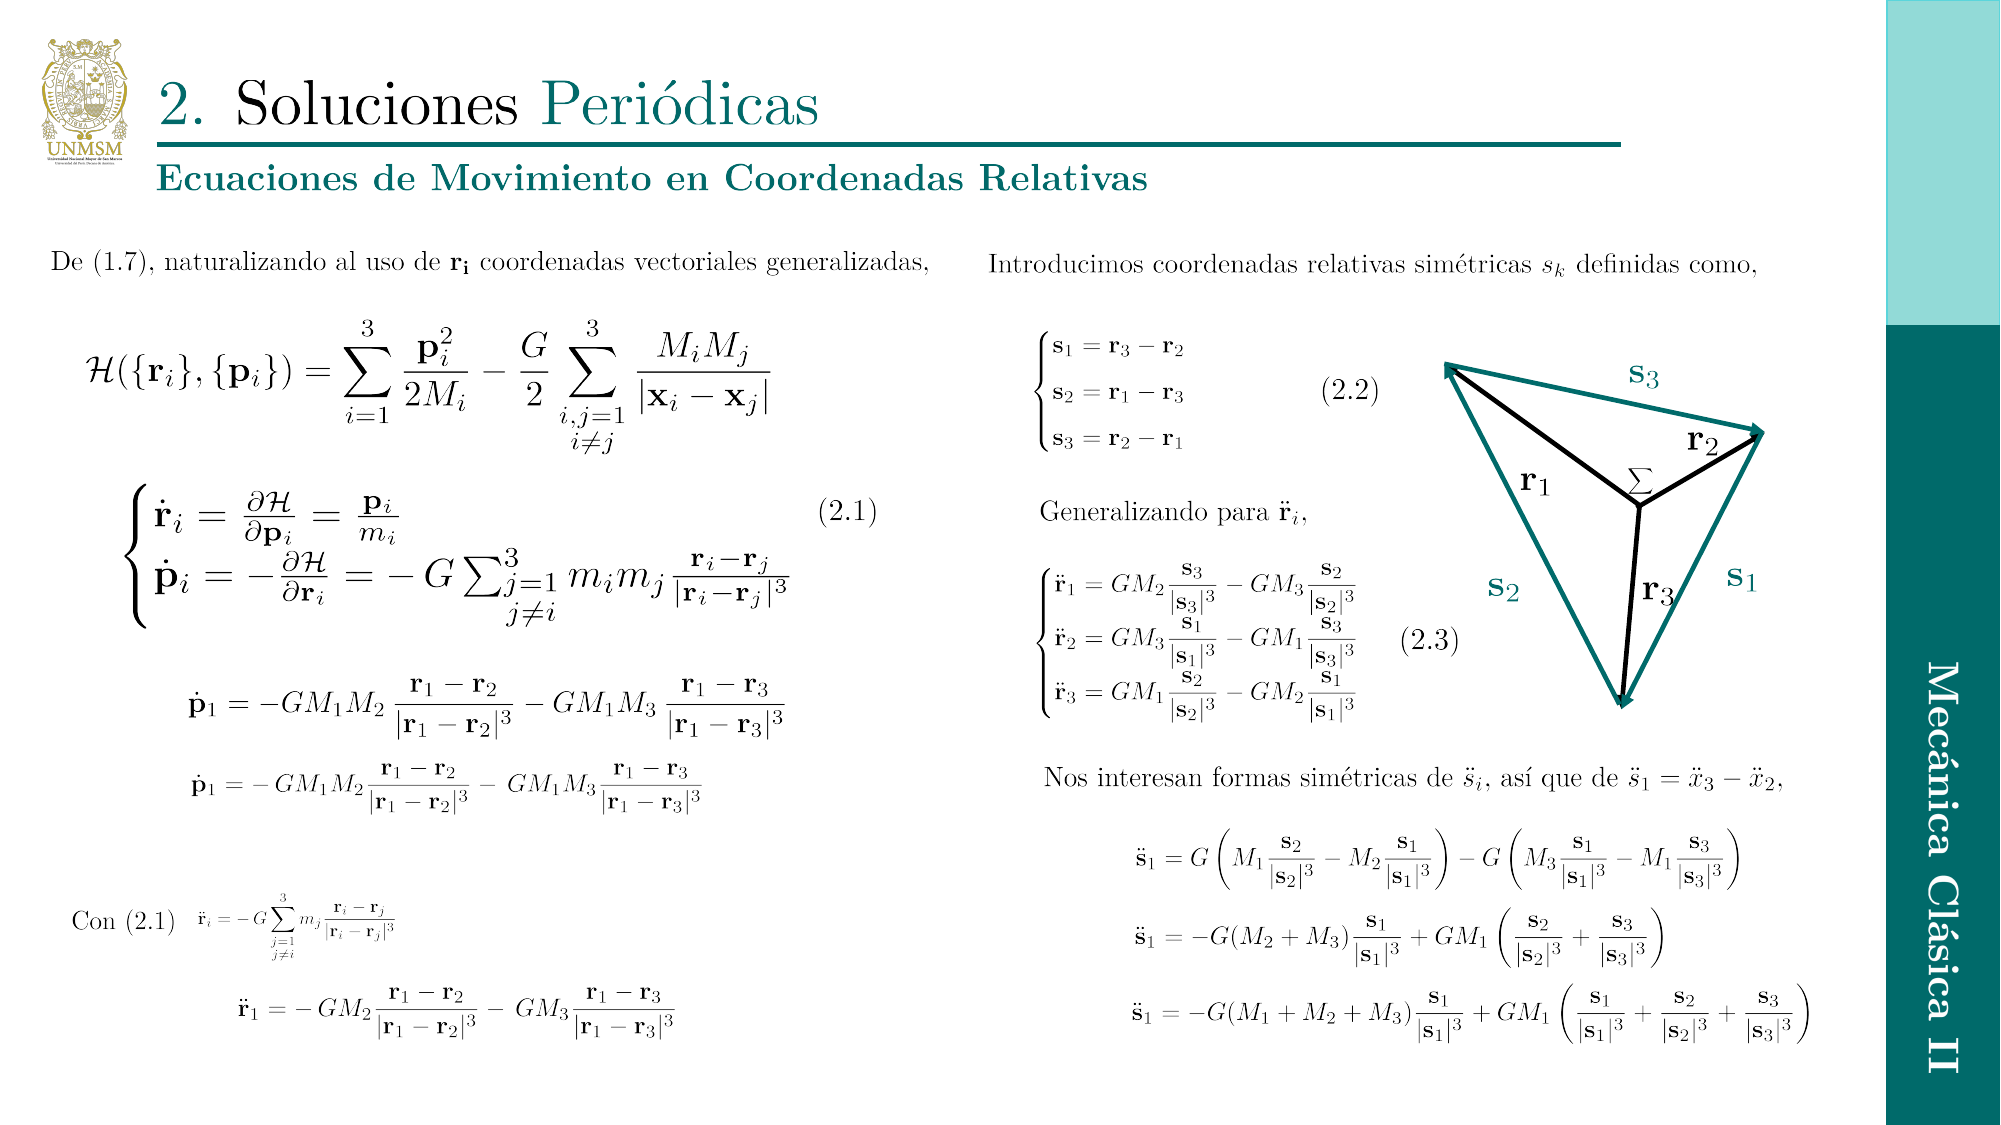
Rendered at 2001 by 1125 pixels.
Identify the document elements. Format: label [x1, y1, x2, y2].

picture [1642, 582, 1674, 606]
picture [160, 79, 818, 125]
text_box [1886, 882, 2000, 1125]
picture [198, 893, 395, 962]
text_box [1886, 0, 2000, 325]
picture [1520, 473, 1550, 497]
picture [1135, 907, 1663, 968]
picture [1040, 500, 1306, 526]
picture [1687, 432, 1718, 456]
text_box [1886, 325, 2000, 852]
picture [124, 483, 790, 629]
text_box [1444, 363, 1620, 705]
picture [238, 987, 675, 1040]
picture [51, 249, 928, 277]
picture [41, 37, 128, 167]
picture [1036, 563, 1356, 723]
picture [1044, 766, 1782, 792]
picture [1136, 662, 2000, 1073]
picture [1628, 468, 1653, 494]
picture [191, 763, 702, 816]
text_box [1620, 363, 1765, 433]
picture [1132, 983, 1809, 1044]
picture [72, 909, 174, 936]
picture [1727, 568, 1757, 592]
picture [819, 497, 876, 528]
text_box [1621, 431, 1763, 710]
picture [988, 253, 1756, 278]
picture [1034, 331, 1183, 452]
picture [188, 678, 785, 740]
picture [156, 163, 1147, 191]
picture [1321, 376, 1378, 407]
picture [1401, 626, 1458, 657]
picture [85, 319, 771, 455]
picture [1488, 578, 1519, 602]
picture [1629, 365, 1659, 389]
